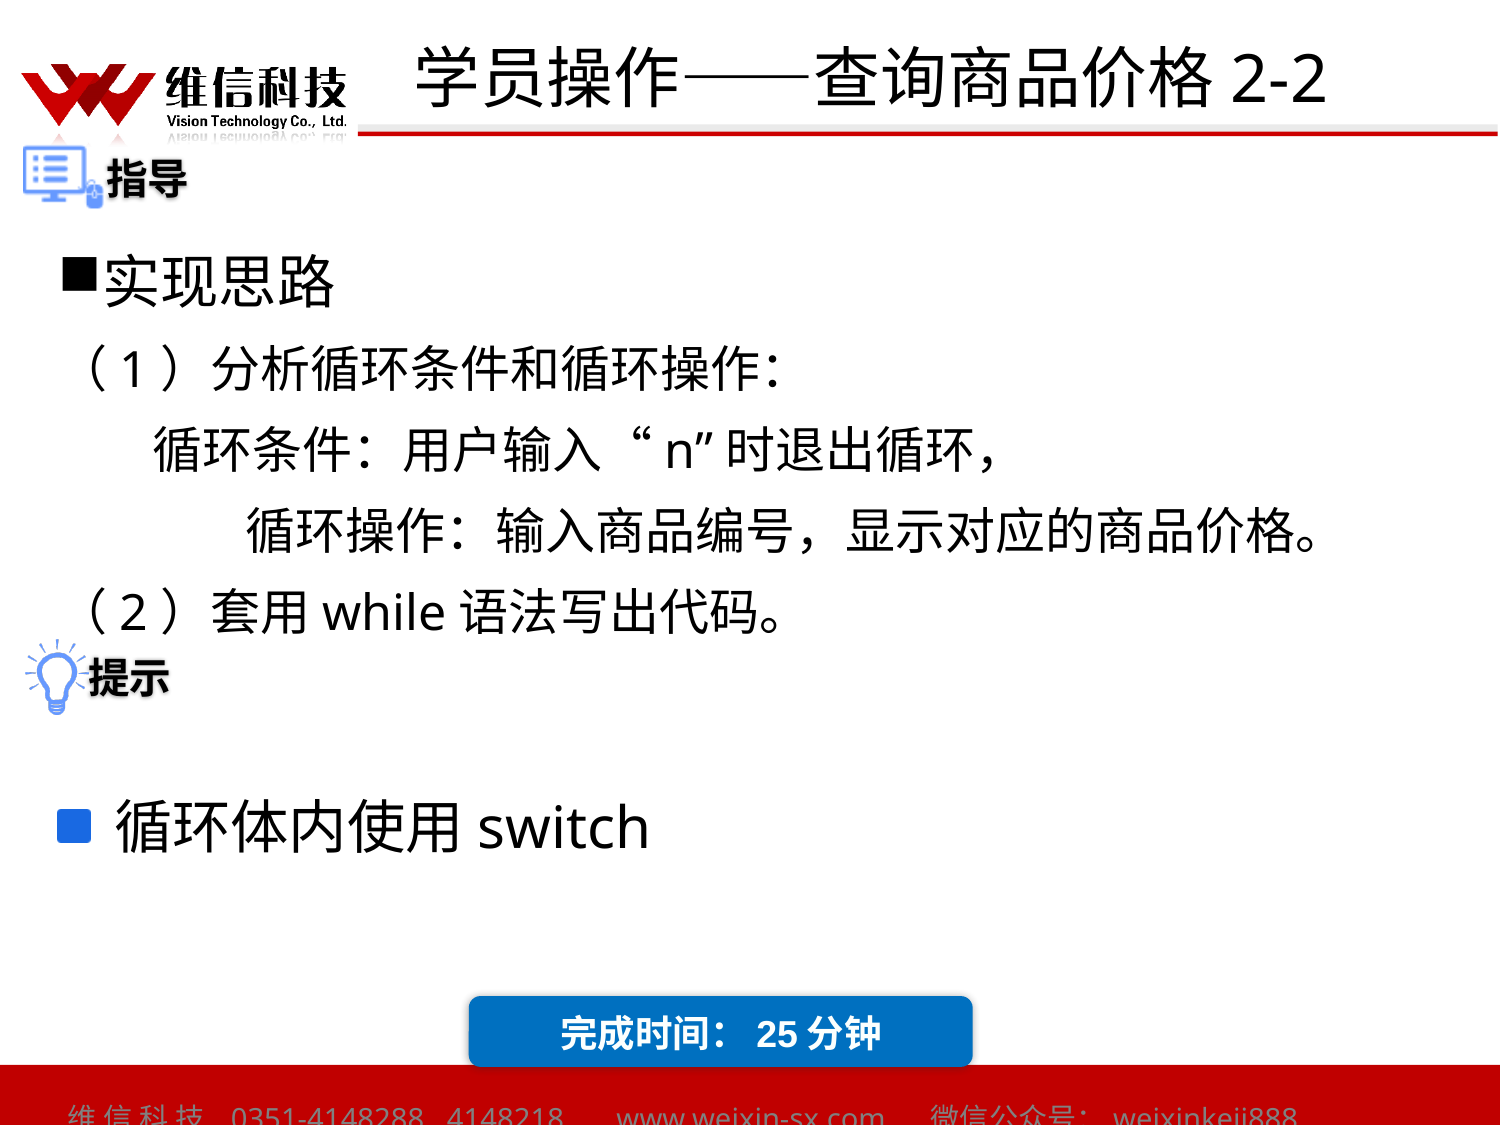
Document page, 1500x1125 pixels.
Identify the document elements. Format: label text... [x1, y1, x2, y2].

picture [19, 55, 352, 147]
title 学员操作——查询商品价格2-2 [379, 47, 1363, 114]
picture [57, 809, 91, 843]
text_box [25, 639, 188, 715]
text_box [468, 996, 973, 1067]
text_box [23, 140, 206, 223]
list 实现思路 （1）分析循环条件和循环操作： 循环条件：用户输入“n”时退出循环， 循环操作：输入商品编号，显示对应的商品价格。 （2）套用while语法写出代码。 循环体内使用switch [42, 246, 1485, 1043]
